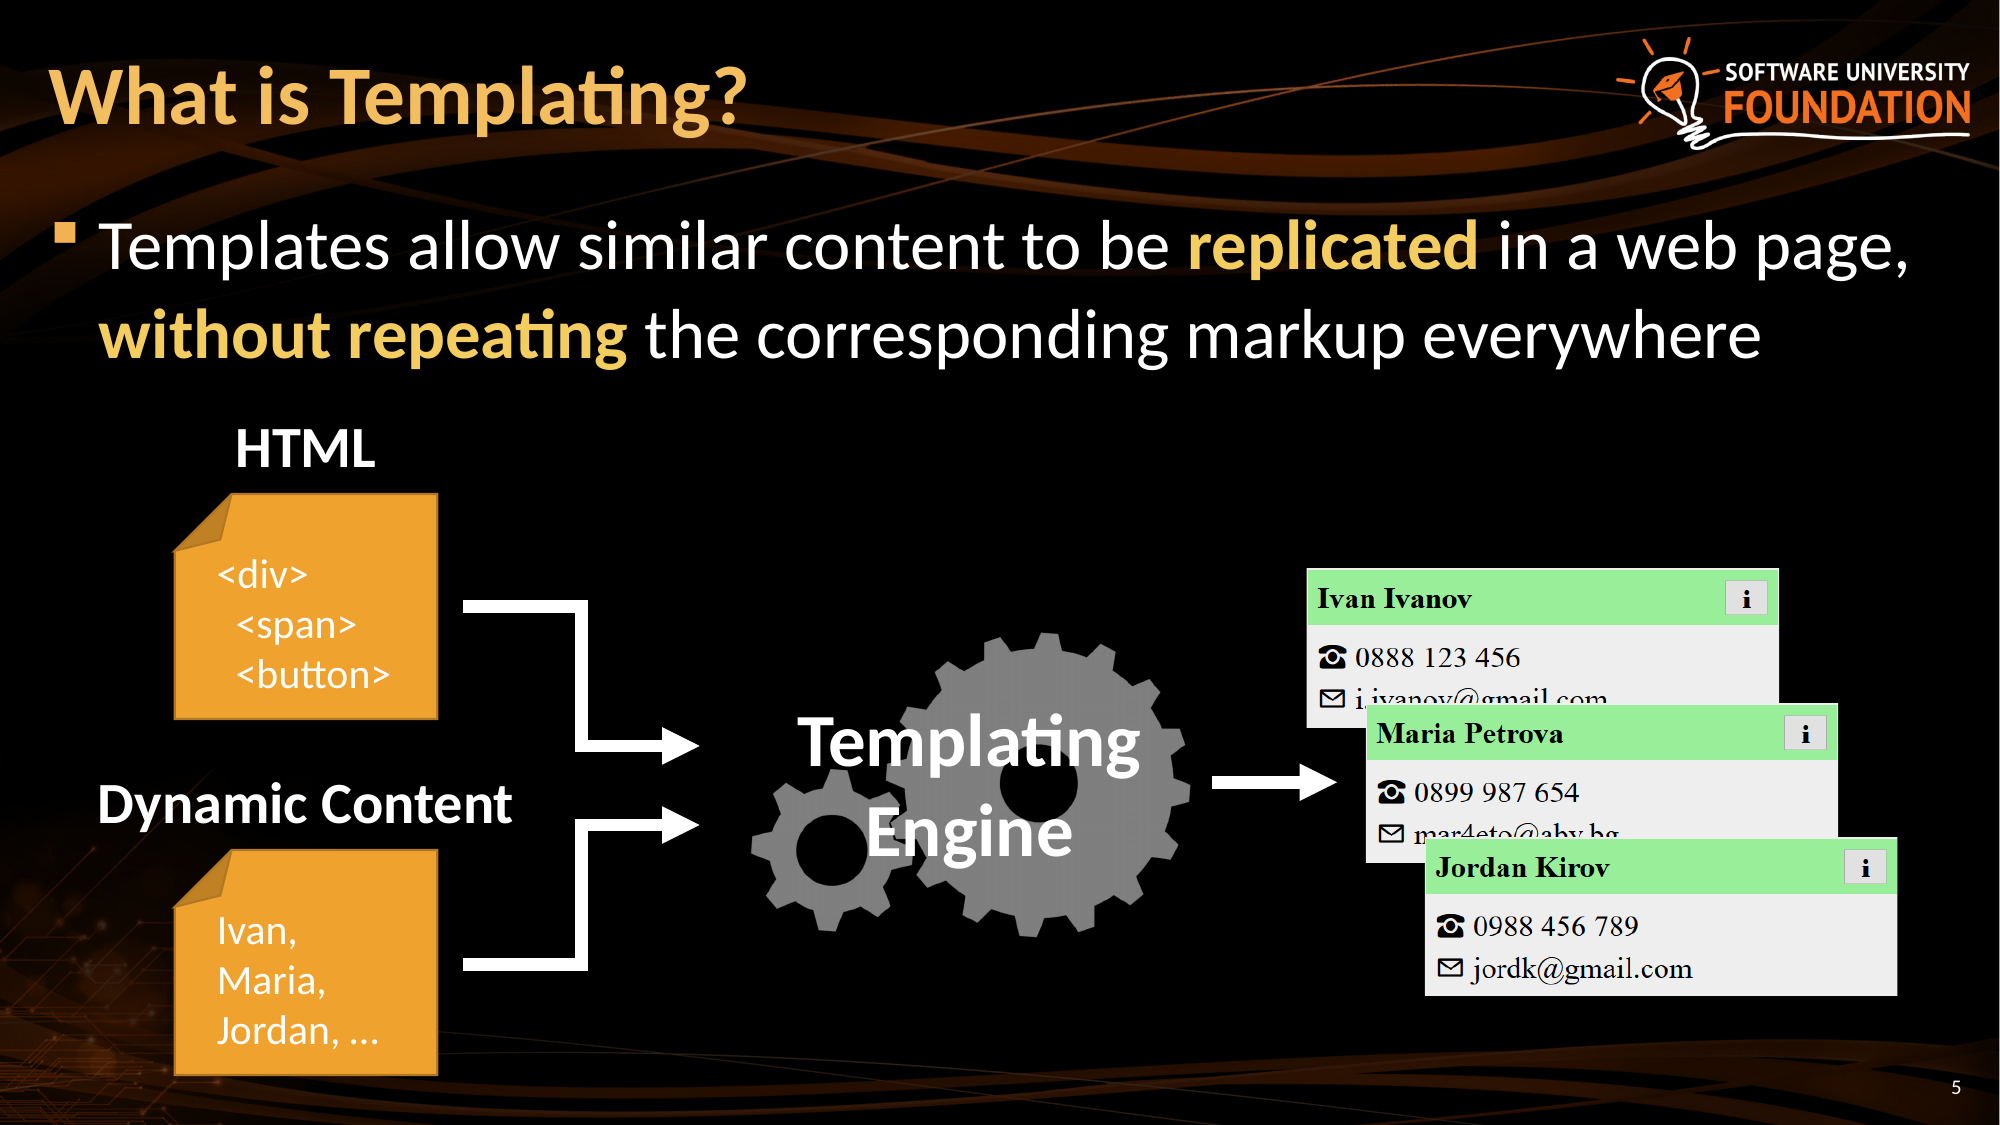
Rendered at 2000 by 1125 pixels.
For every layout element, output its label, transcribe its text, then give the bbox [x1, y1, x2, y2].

picture [0, 0, 2000, 1125]
list Templates allow similar content to be replicated in a web page, without repeating the corresponding markup everywhere [31, 188, 1968, 1103]
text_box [68, 402, 1898, 1075]
title What is Templating? [30, 6, 1602, 189]
